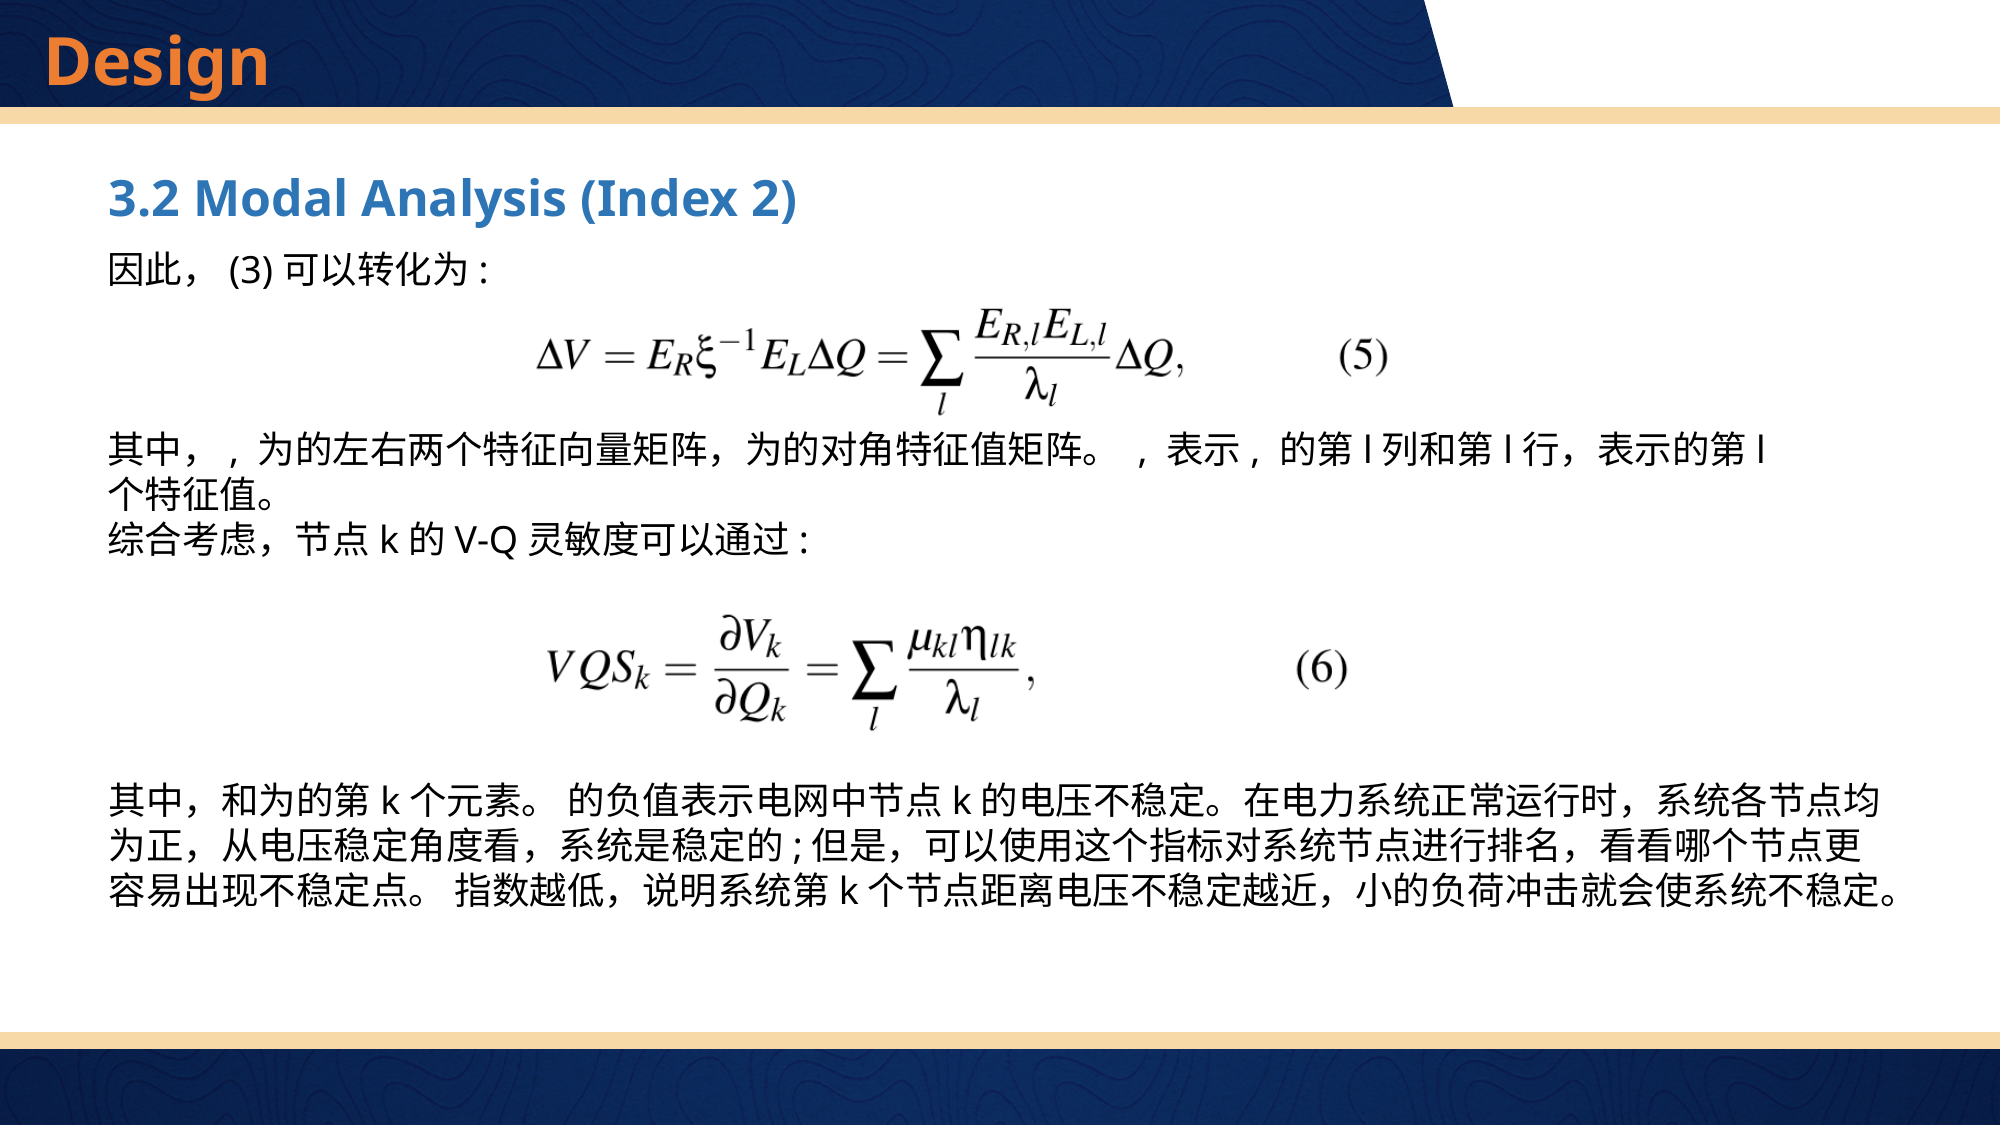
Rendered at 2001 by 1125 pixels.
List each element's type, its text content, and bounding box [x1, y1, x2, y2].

picture [534, 597, 1365, 738]
picture [521, 289, 1395, 421]
picture [0, 0, 1457, 115]
text_box 3.2 Modal Analysis (Index 2) [94, 158, 1720, 234]
picture [0, 1041, 2000, 1125]
